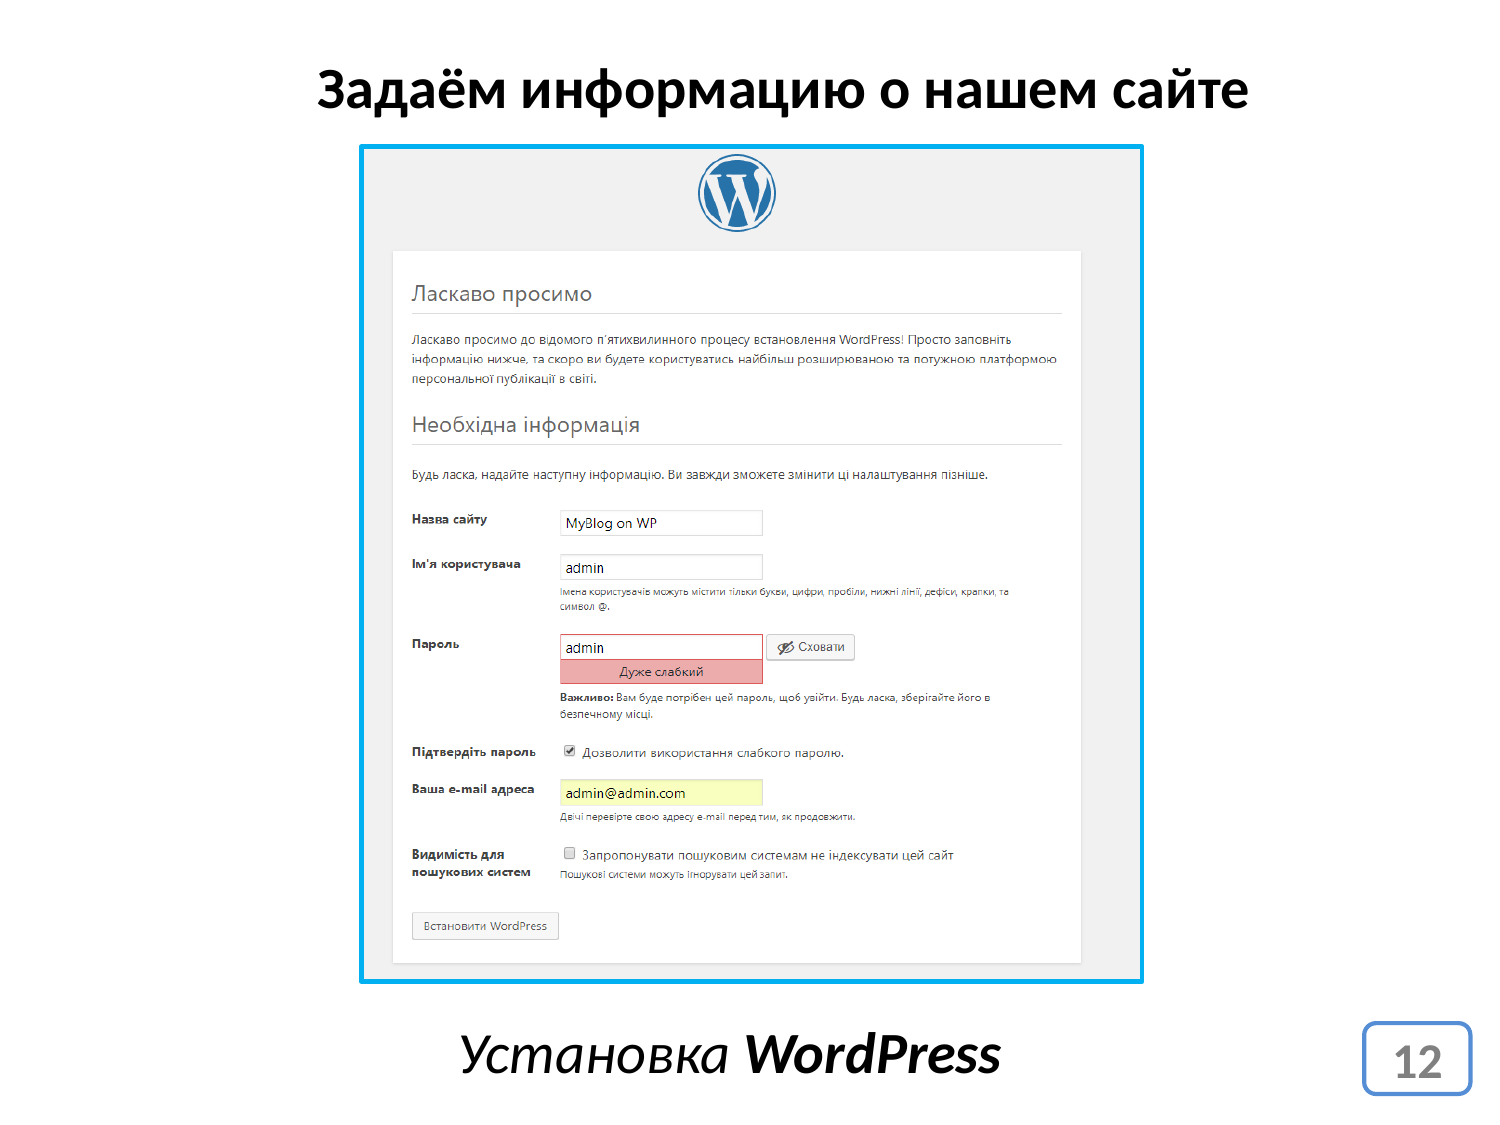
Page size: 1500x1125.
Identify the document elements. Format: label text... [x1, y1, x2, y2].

text_box Задаём информацию о нашем сайте [198, 42, 1369, 128]
picture [365, 150, 1139, 978]
text_box Установка WordPress [442, 1007, 1105, 1092]
text_box 12 [1362, 1021, 1473, 1097]
